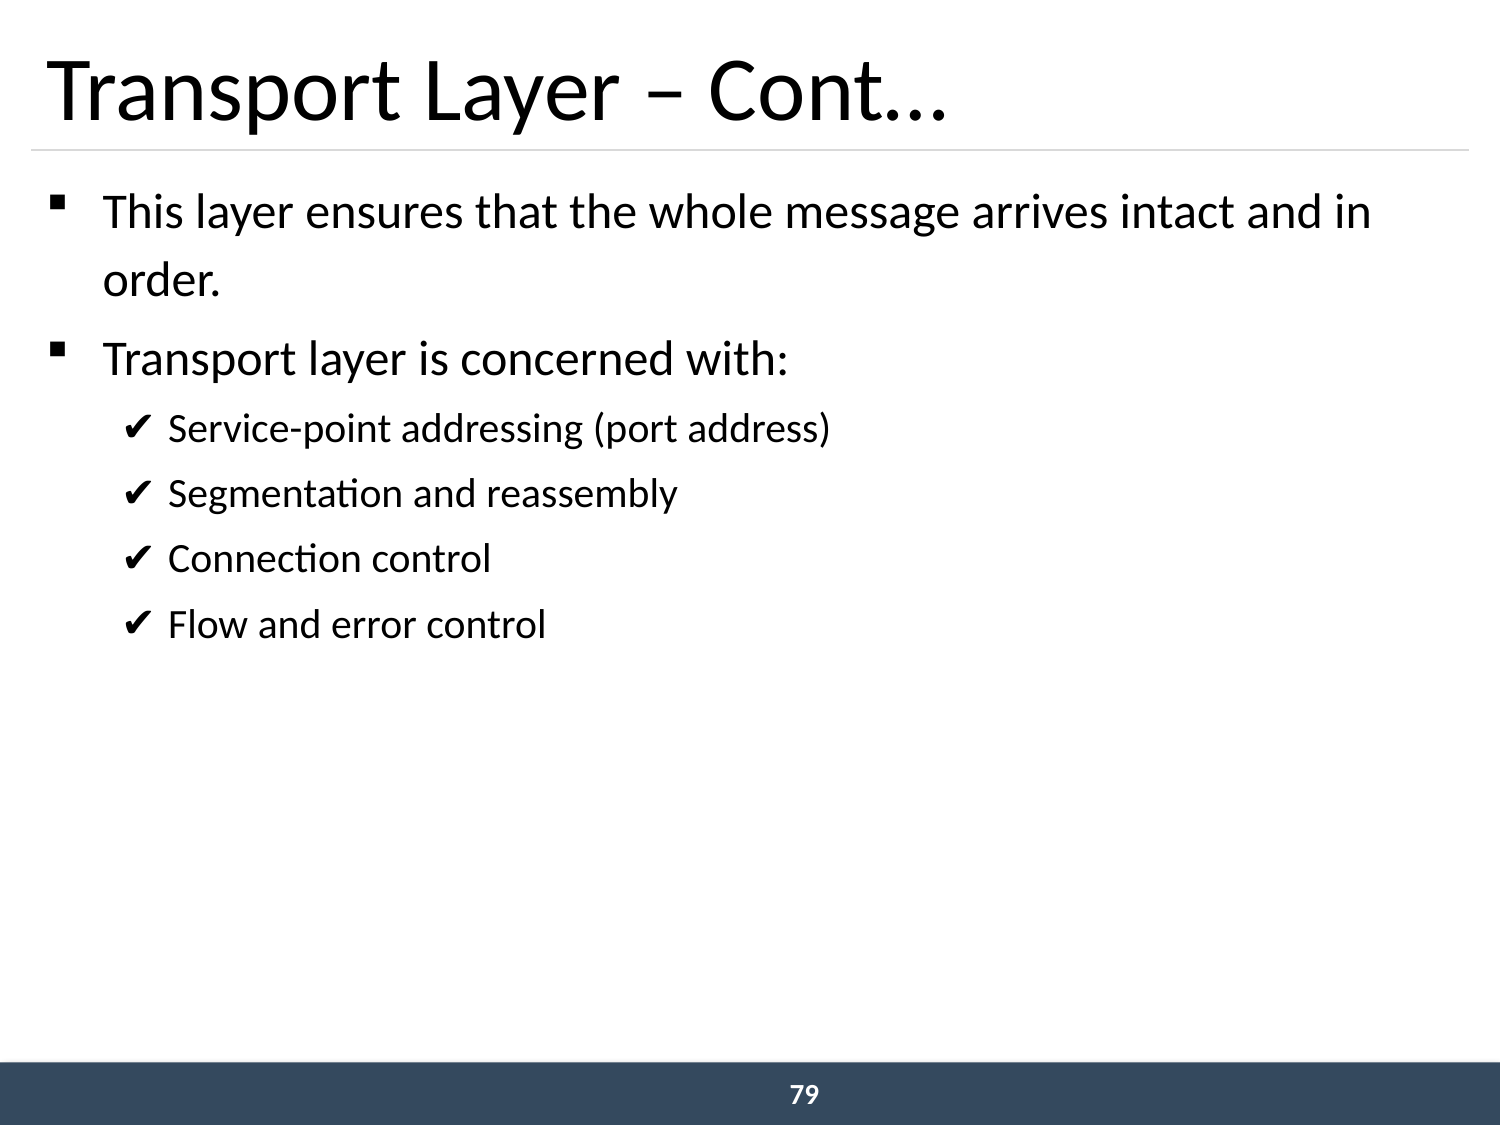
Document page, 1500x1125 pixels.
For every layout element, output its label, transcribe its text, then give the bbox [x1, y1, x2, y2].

list This layer ensures that the whole message arrives intact and in order. Transport layer is concerned with: Service-point addressing (port address) Segmentation and reassembly Connection control Flow and error control [31, 162, 1469, 1038]
title Transport Layer – Cont… [31, 17, 1469, 150]
